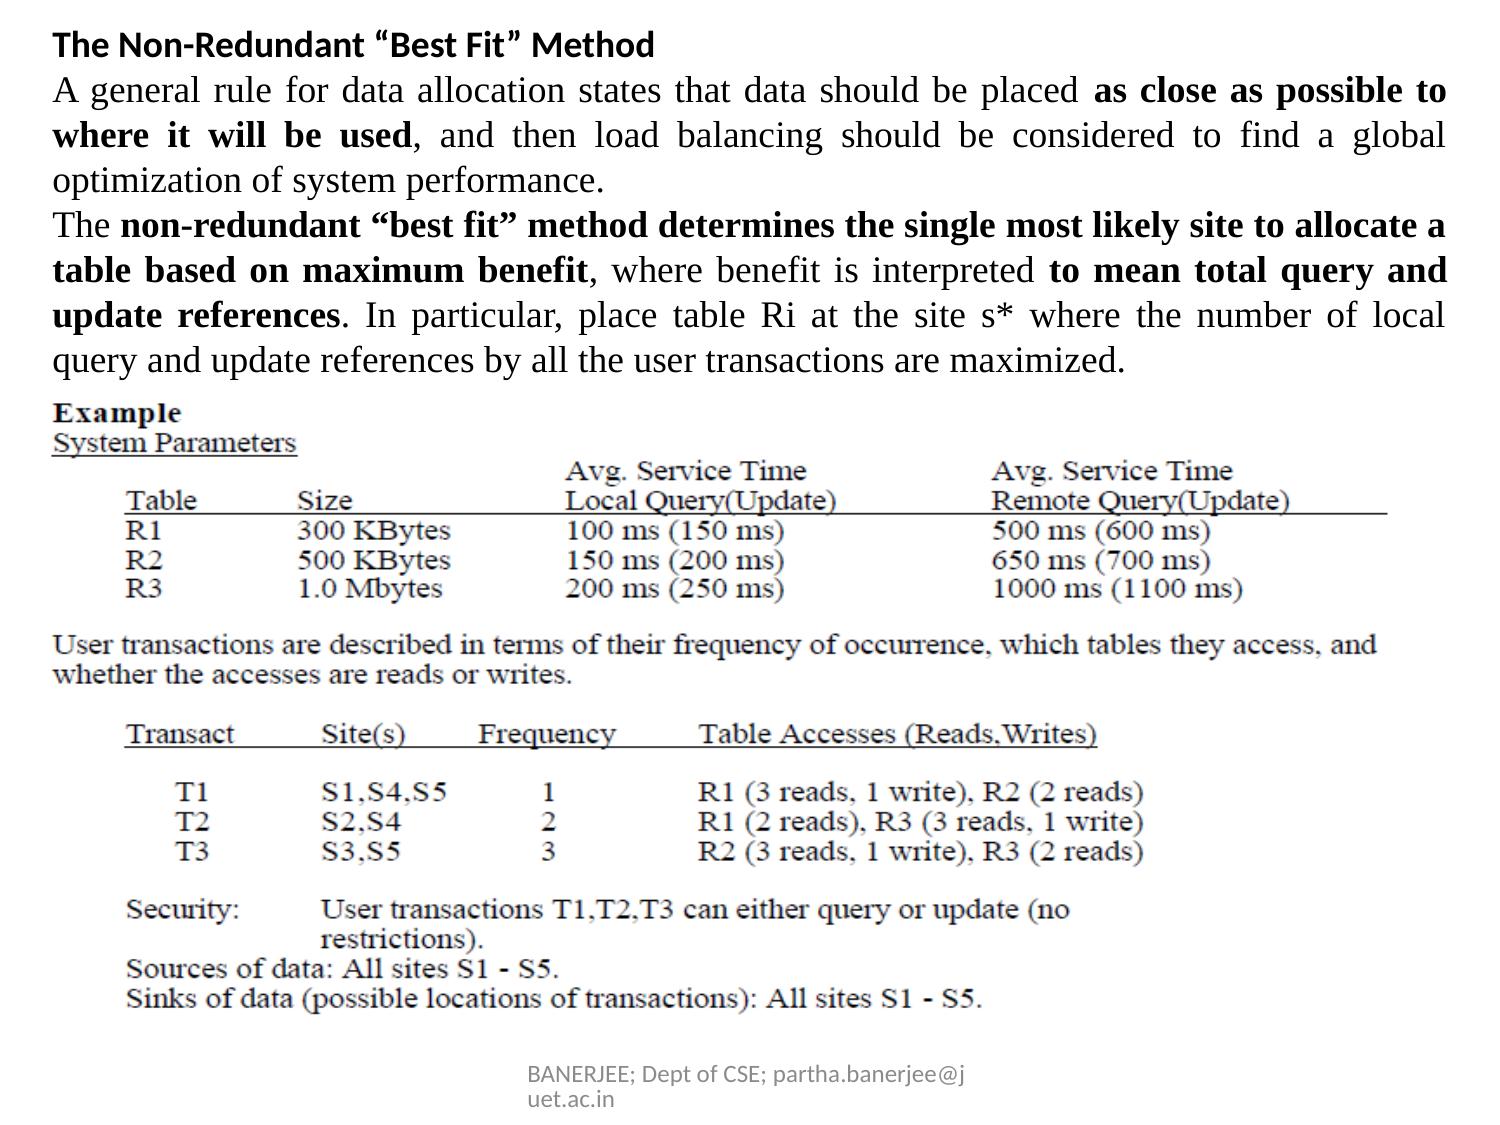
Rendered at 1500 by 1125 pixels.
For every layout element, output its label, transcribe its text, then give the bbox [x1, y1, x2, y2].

text_box The Non-Redundant “Best Fit” Method A general rule for data allocation states that data should be placed as close as possible to where it will be used, and then load balancing should be considered to find a global optimization of system performance. The non-redundant “best fit” method determines the single most likely site to allocate a table based on maximum benefit, where benefit is interpreted to mean total query and update references. In particular, place table Ri at the site s* where the number of local query and update references by all the user transactions are maximized. [37, 12, 1463, 478]
picture [49, 399, 1401, 1019]
footer BANERJEE; Dept of CSE; partha.banerjee@juet.ac.in [512, 1042, 988, 1103]
